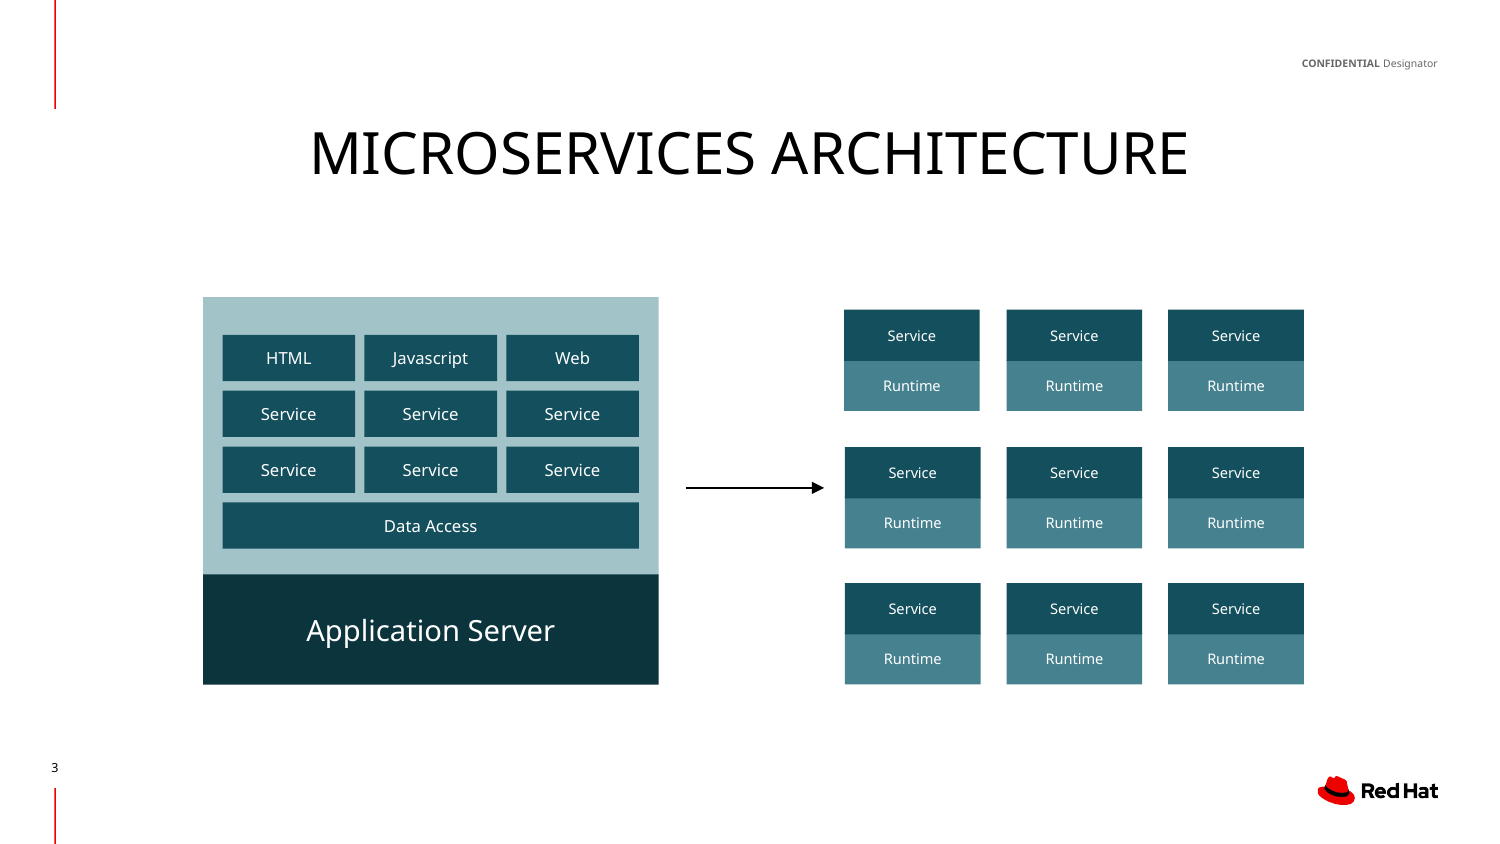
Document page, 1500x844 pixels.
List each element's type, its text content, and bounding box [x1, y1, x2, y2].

text_box Runtime [1006, 635, 1143, 685]
text_box Service [1168, 447, 1304, 499]
text_box Runtime [844, 499, 981, 549]
text_box Runtime [844, 635, 981, 685]
text_box Service [1006, 583, 1143, 635]
text_box Service [844, 309, 980, 361]
text_box Runtime [1006, 361, 1143, 411]
text_box Service [1168, 583, 1304, 635]
text_box Service [1168, 309, 1304, 361]
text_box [202, 296, 659, 685]
text_box Service [844, 447, 981, 499]
text_box Runtime [1168, 499, 1304, 549]
slide_number ‹#› [10, 759, 101, 777]
title MICROSERVICES ARCHITECTURE [215, 116, 1285, 236]
text_box Runtime [1168, 635, 1304, 685]
text_box Service [1006, 309, 1143, 361]
text_box Service [1006, 447, 1143, 499]
text_box Runtime [844, 361, 980, 411]
text_box Runtime [1006, 499, 1143, 549]
text_box Runtime [1168, 361, 1304, 411]
picture [1317, 776, 1438, 805]
text_box Service [844, 583, 981, 635]
